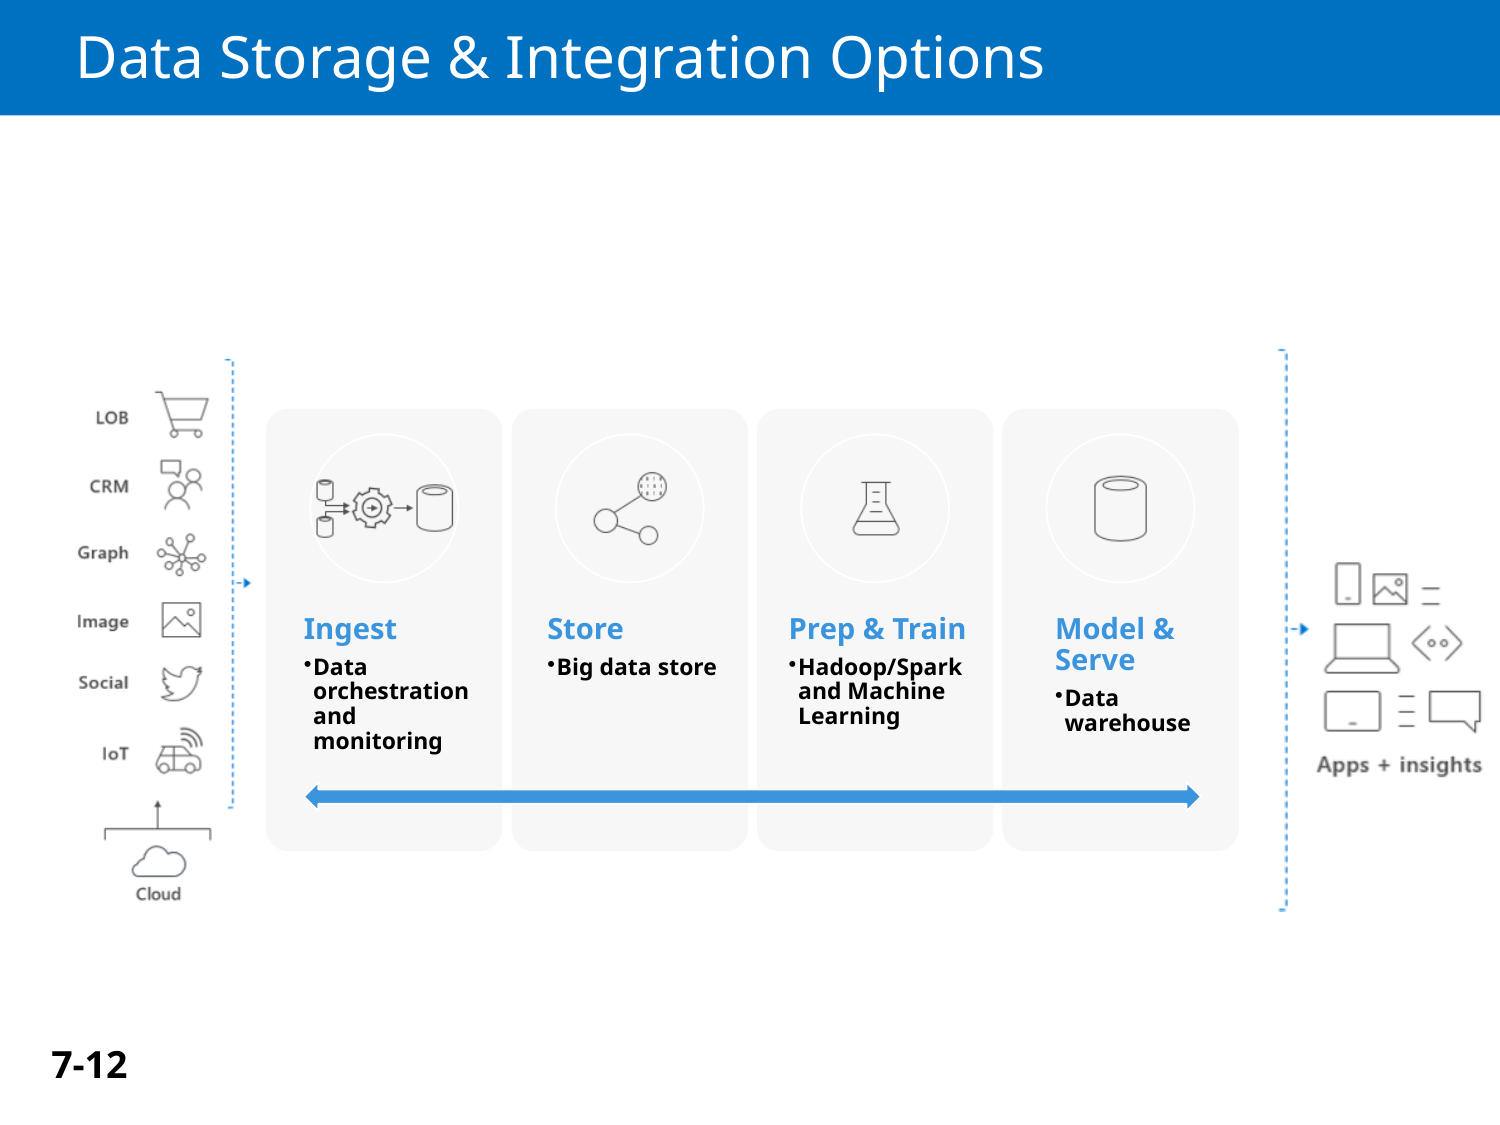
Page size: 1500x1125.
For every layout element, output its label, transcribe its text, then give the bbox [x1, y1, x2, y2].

text_box 7-12 [36, 1033, 194, 1094]
title Data Storage & Integration Options [75, 0, 1351, 122]
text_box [77, 348, 1484, 912]
